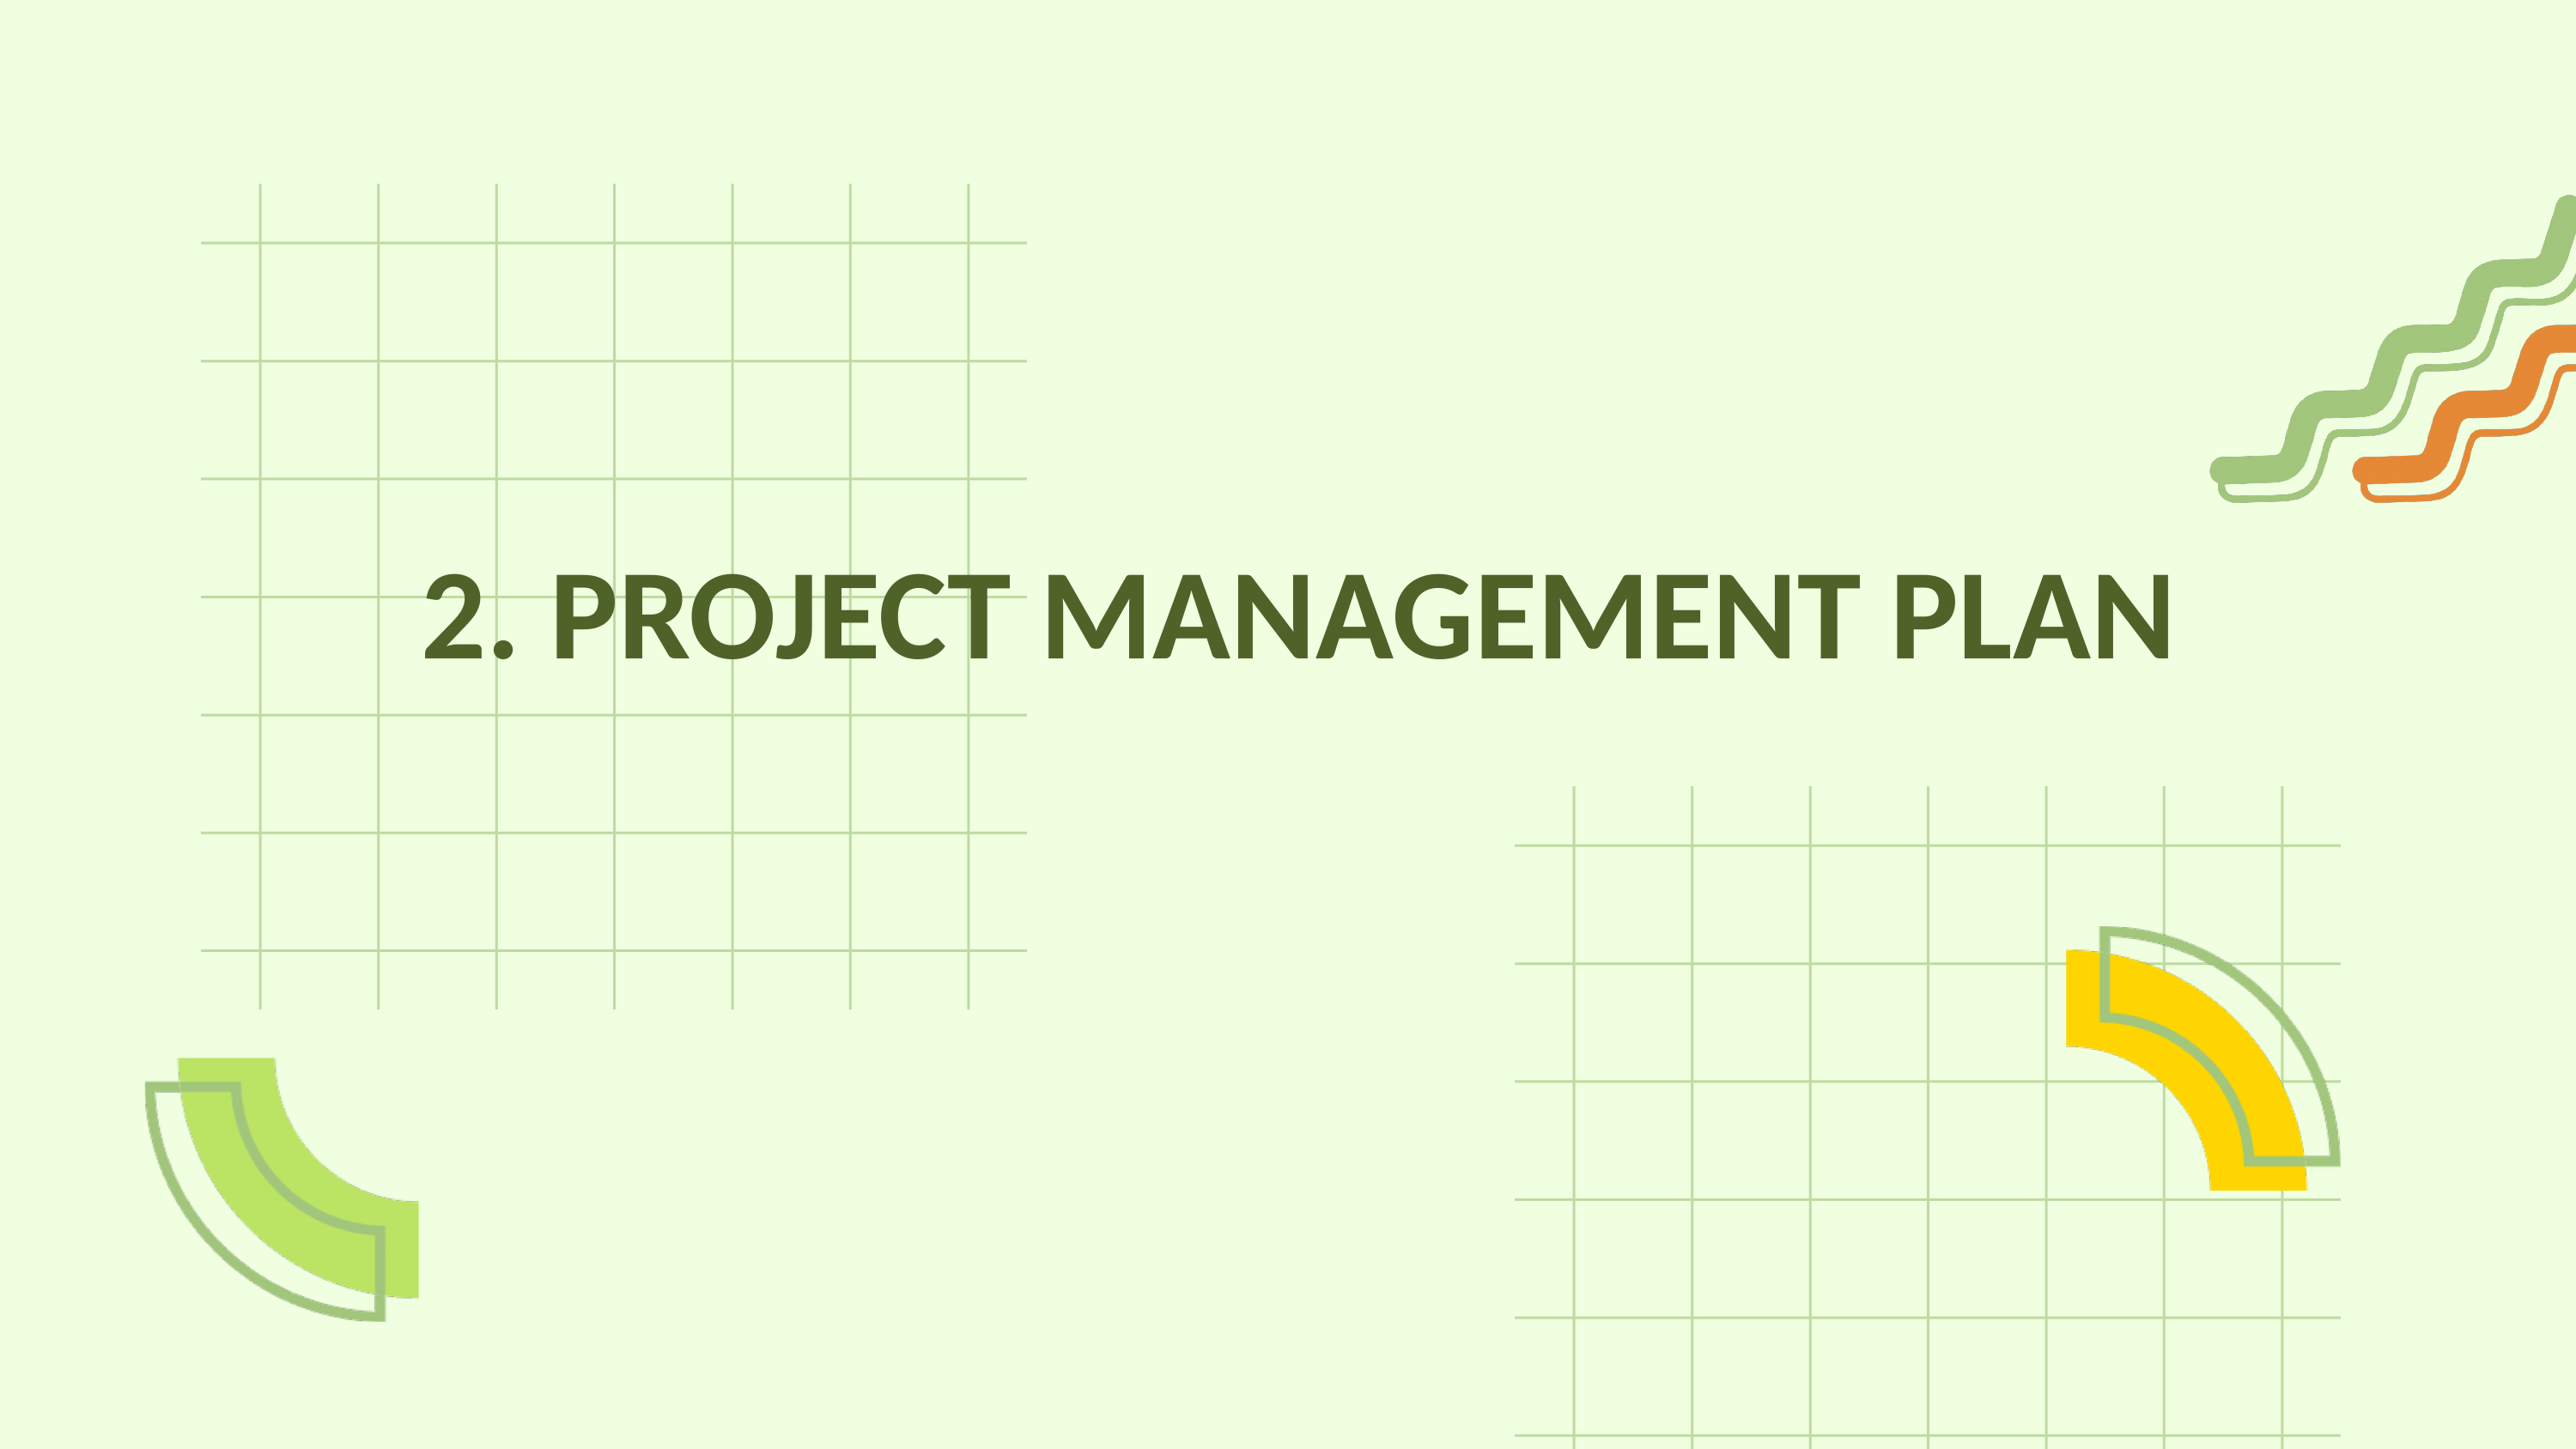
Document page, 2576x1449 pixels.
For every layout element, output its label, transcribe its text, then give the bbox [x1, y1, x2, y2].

picture [200, 184, 1027, 1009]
text_box 2. PROJECT MANAGEMENT PLAN [1030, 523, 2201, 691]
picture [2177, 185, 2576, 541]
picture [1515, 785, 2341, 1449]
picture [144, 1058, 419, 1322]
